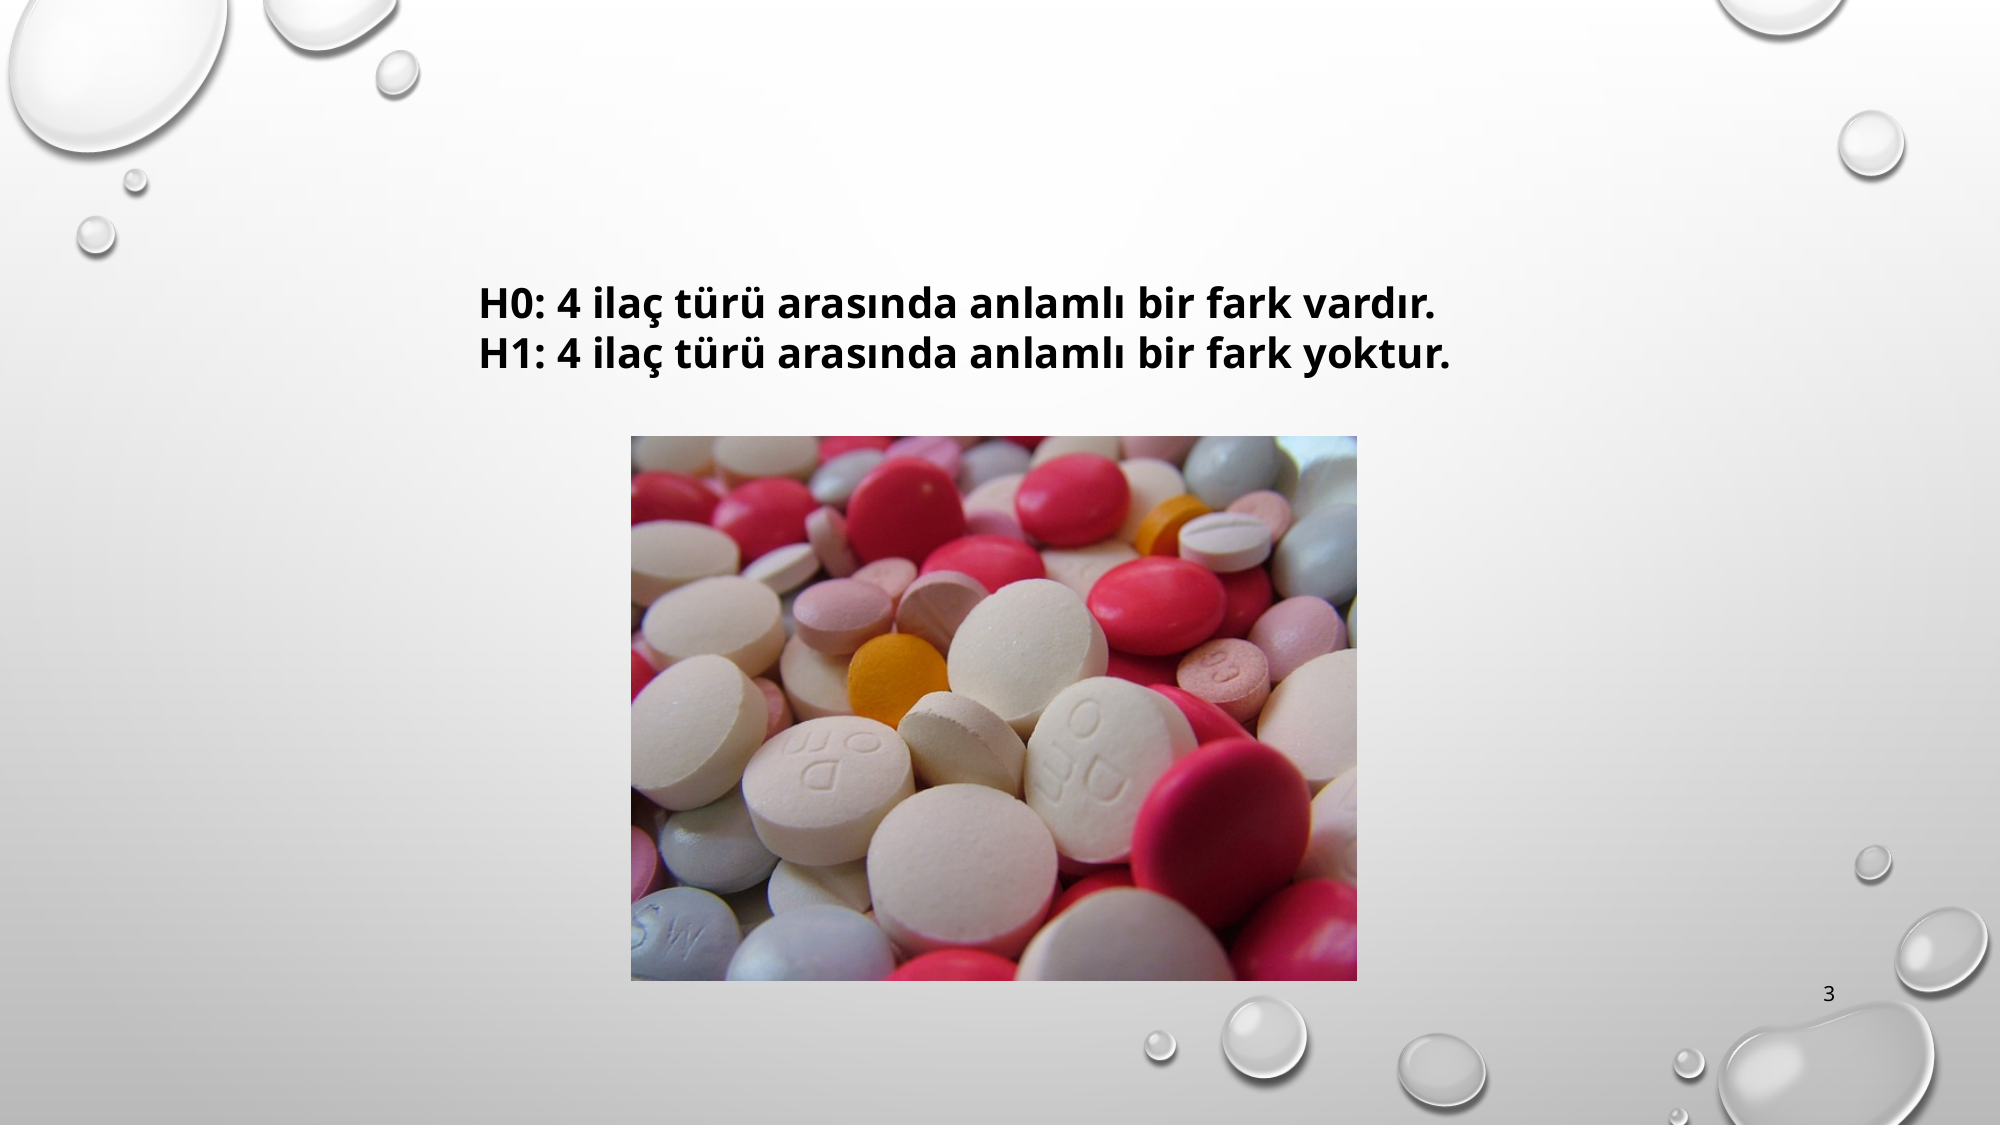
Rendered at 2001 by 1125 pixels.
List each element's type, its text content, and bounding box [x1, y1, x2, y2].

text_box H0: 4 ilaç türü arasında anlamlı bir fark vardır. H1: 4 ilaç türü arasında anlamlı bir fark yoktur. [463, 269, 1626, 435]
slide_number 3 [1724, 965, 1851, 1025]
picture [0, 0, 2000, 1125]
